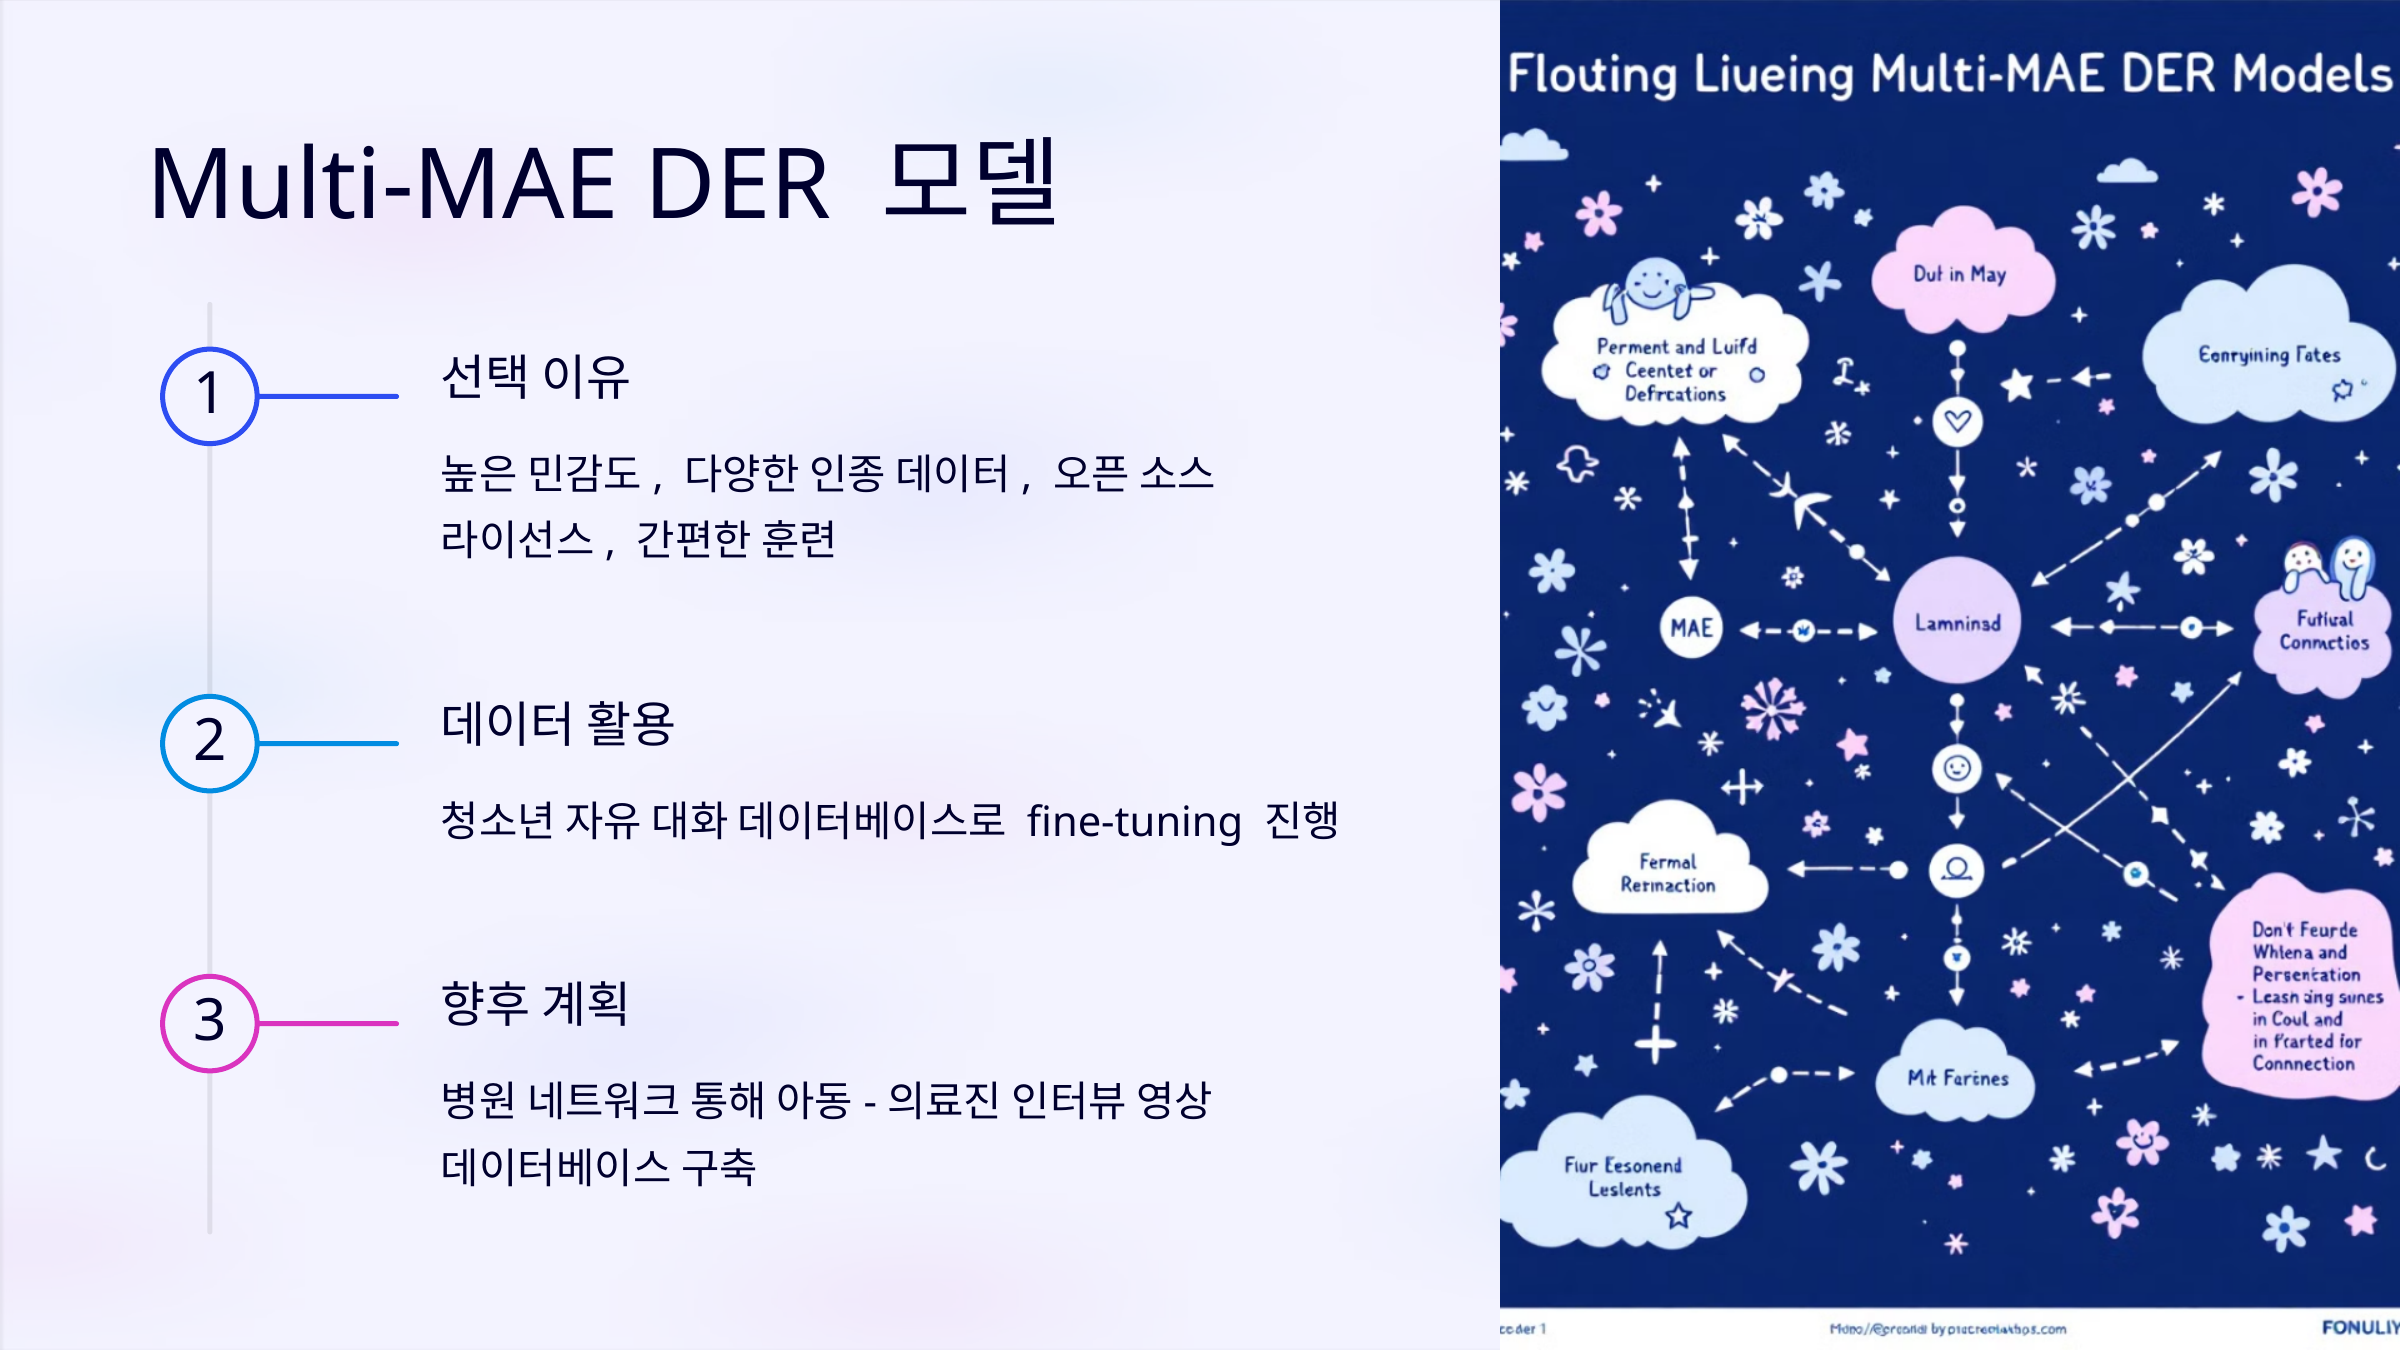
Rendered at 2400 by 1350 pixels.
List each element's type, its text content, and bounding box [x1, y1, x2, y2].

text_box 3 [192, 993, 228, 1054]
text_box [207, 301, 213, 349]
text_box [258, 1021, 400, 1027]
text_box 높은 민감도, 다양한 인종 데이터, 오픈 소스 라이선스, 간편한 훈련 [440, 430, 1354, 566]
text_box [258, 393, 400, 399]
text_box [207, 444, 213, 696]
text_box Multi-MAE DER 모델 [146, 115, 1135, 239]
text_box [162, 976, 258, 1071]
text_box [207, 1071, 213, 1235]
text_box [162, 349, 258, 444]
text_box 데이터 활용 [440, 691, 935, 753]
text_box 향후 계획 [440, 971, 935, 1033]
text_box [162, 696, 258, 791]
text_box 1 [192, 366, 228, 426]
text_box 병원 네트워크 통해 아동-의료진 인터뷰 영상 데이터베이스 구축 [440, 1058, 1354, 1193]
text_box 2 [192, 713, 228, 774]
text_box [207, 791, 213, 976]
picture [1499, 0, 2400, 1350]
text_box 청소년 자유 대화 데이터베이스로 fine-tuning 진행 [440, 778, 1354, 846]
text_box 선택 이유 [440, 343, 935, 406]
text_box [258, 741, 400, 747]
